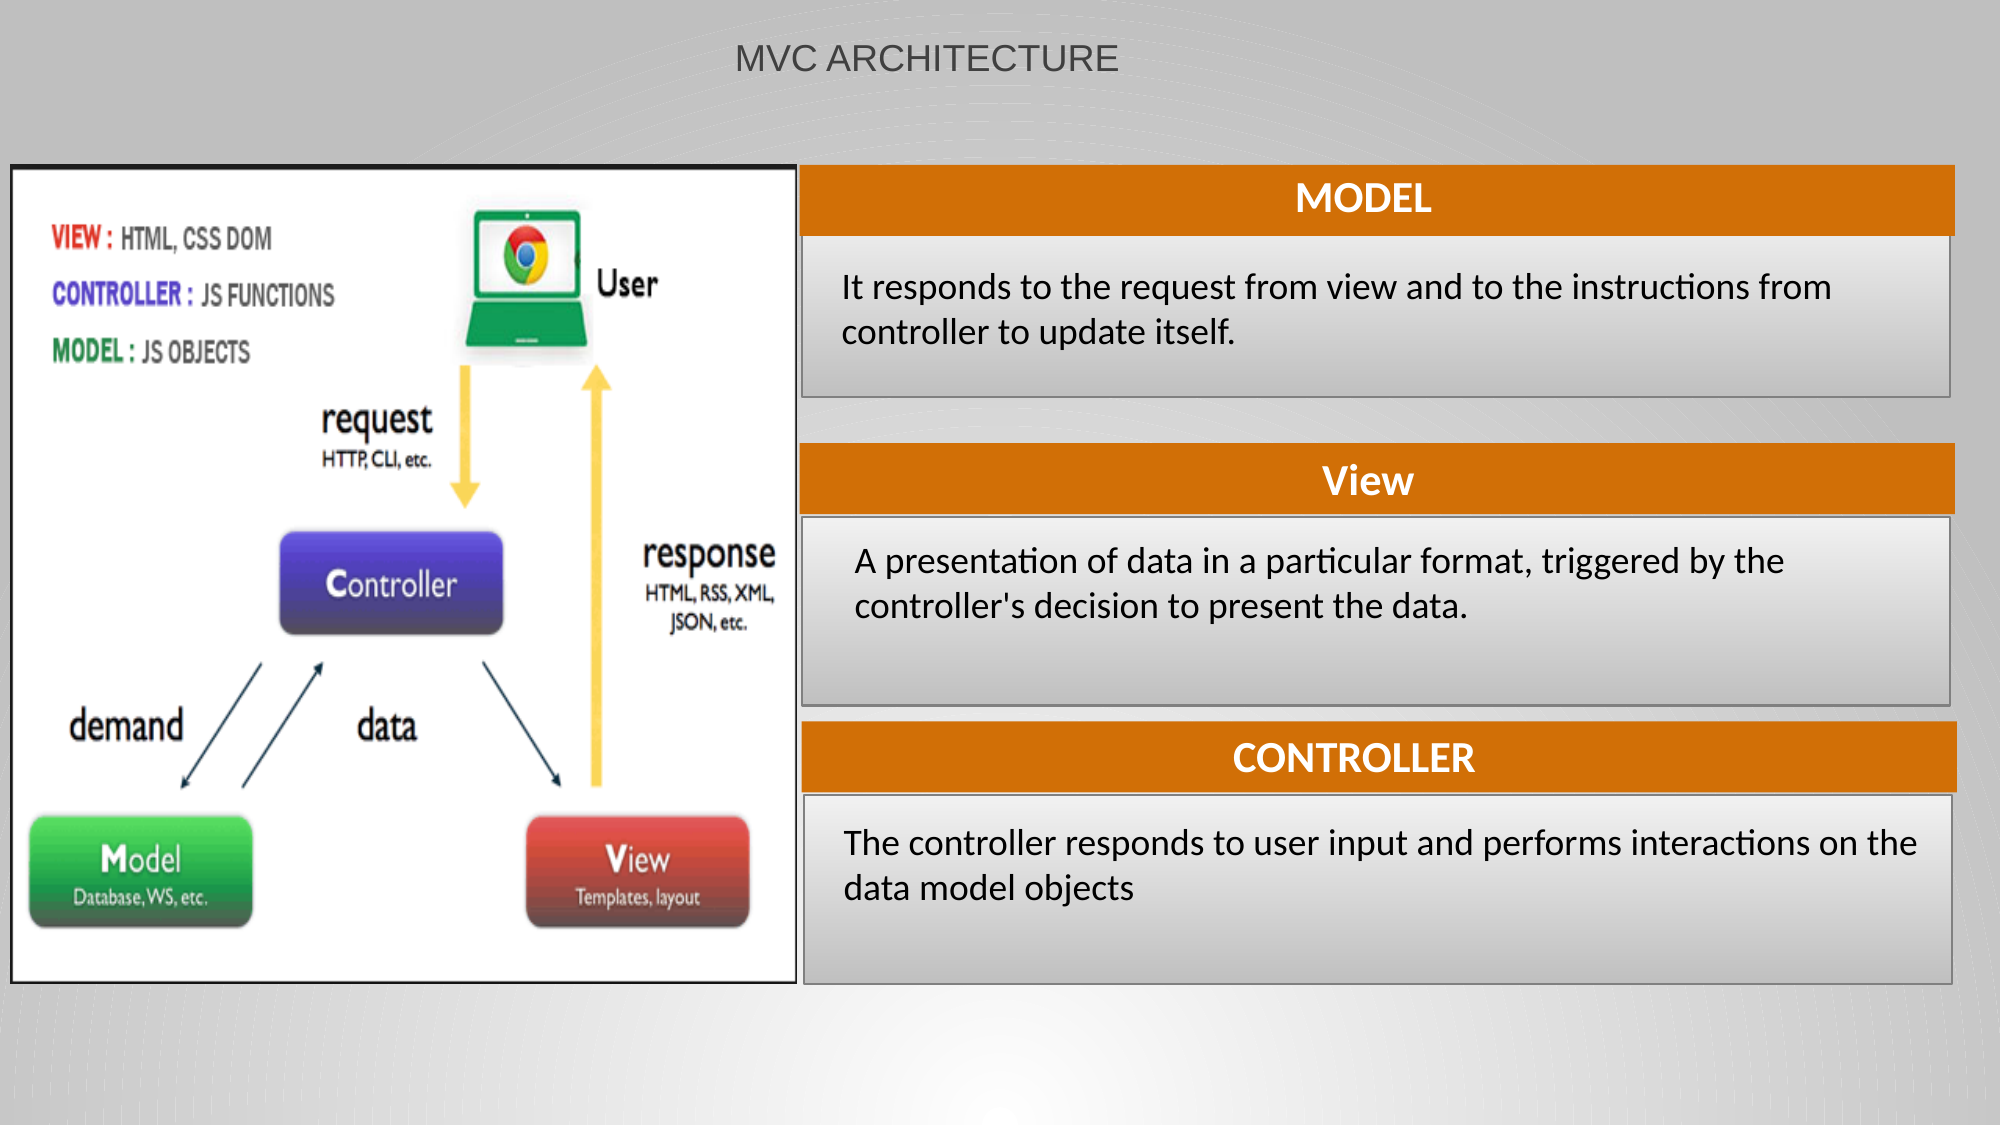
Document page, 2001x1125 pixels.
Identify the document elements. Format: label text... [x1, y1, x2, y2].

text_box MVC ARCHITECTURE [427, 26, 1428, 87]
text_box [799, 443, 1955, 726]
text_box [799, 164, 1955, 398]
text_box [801, 721, 1957, 984]
picture [10, 164, 797, 984]
